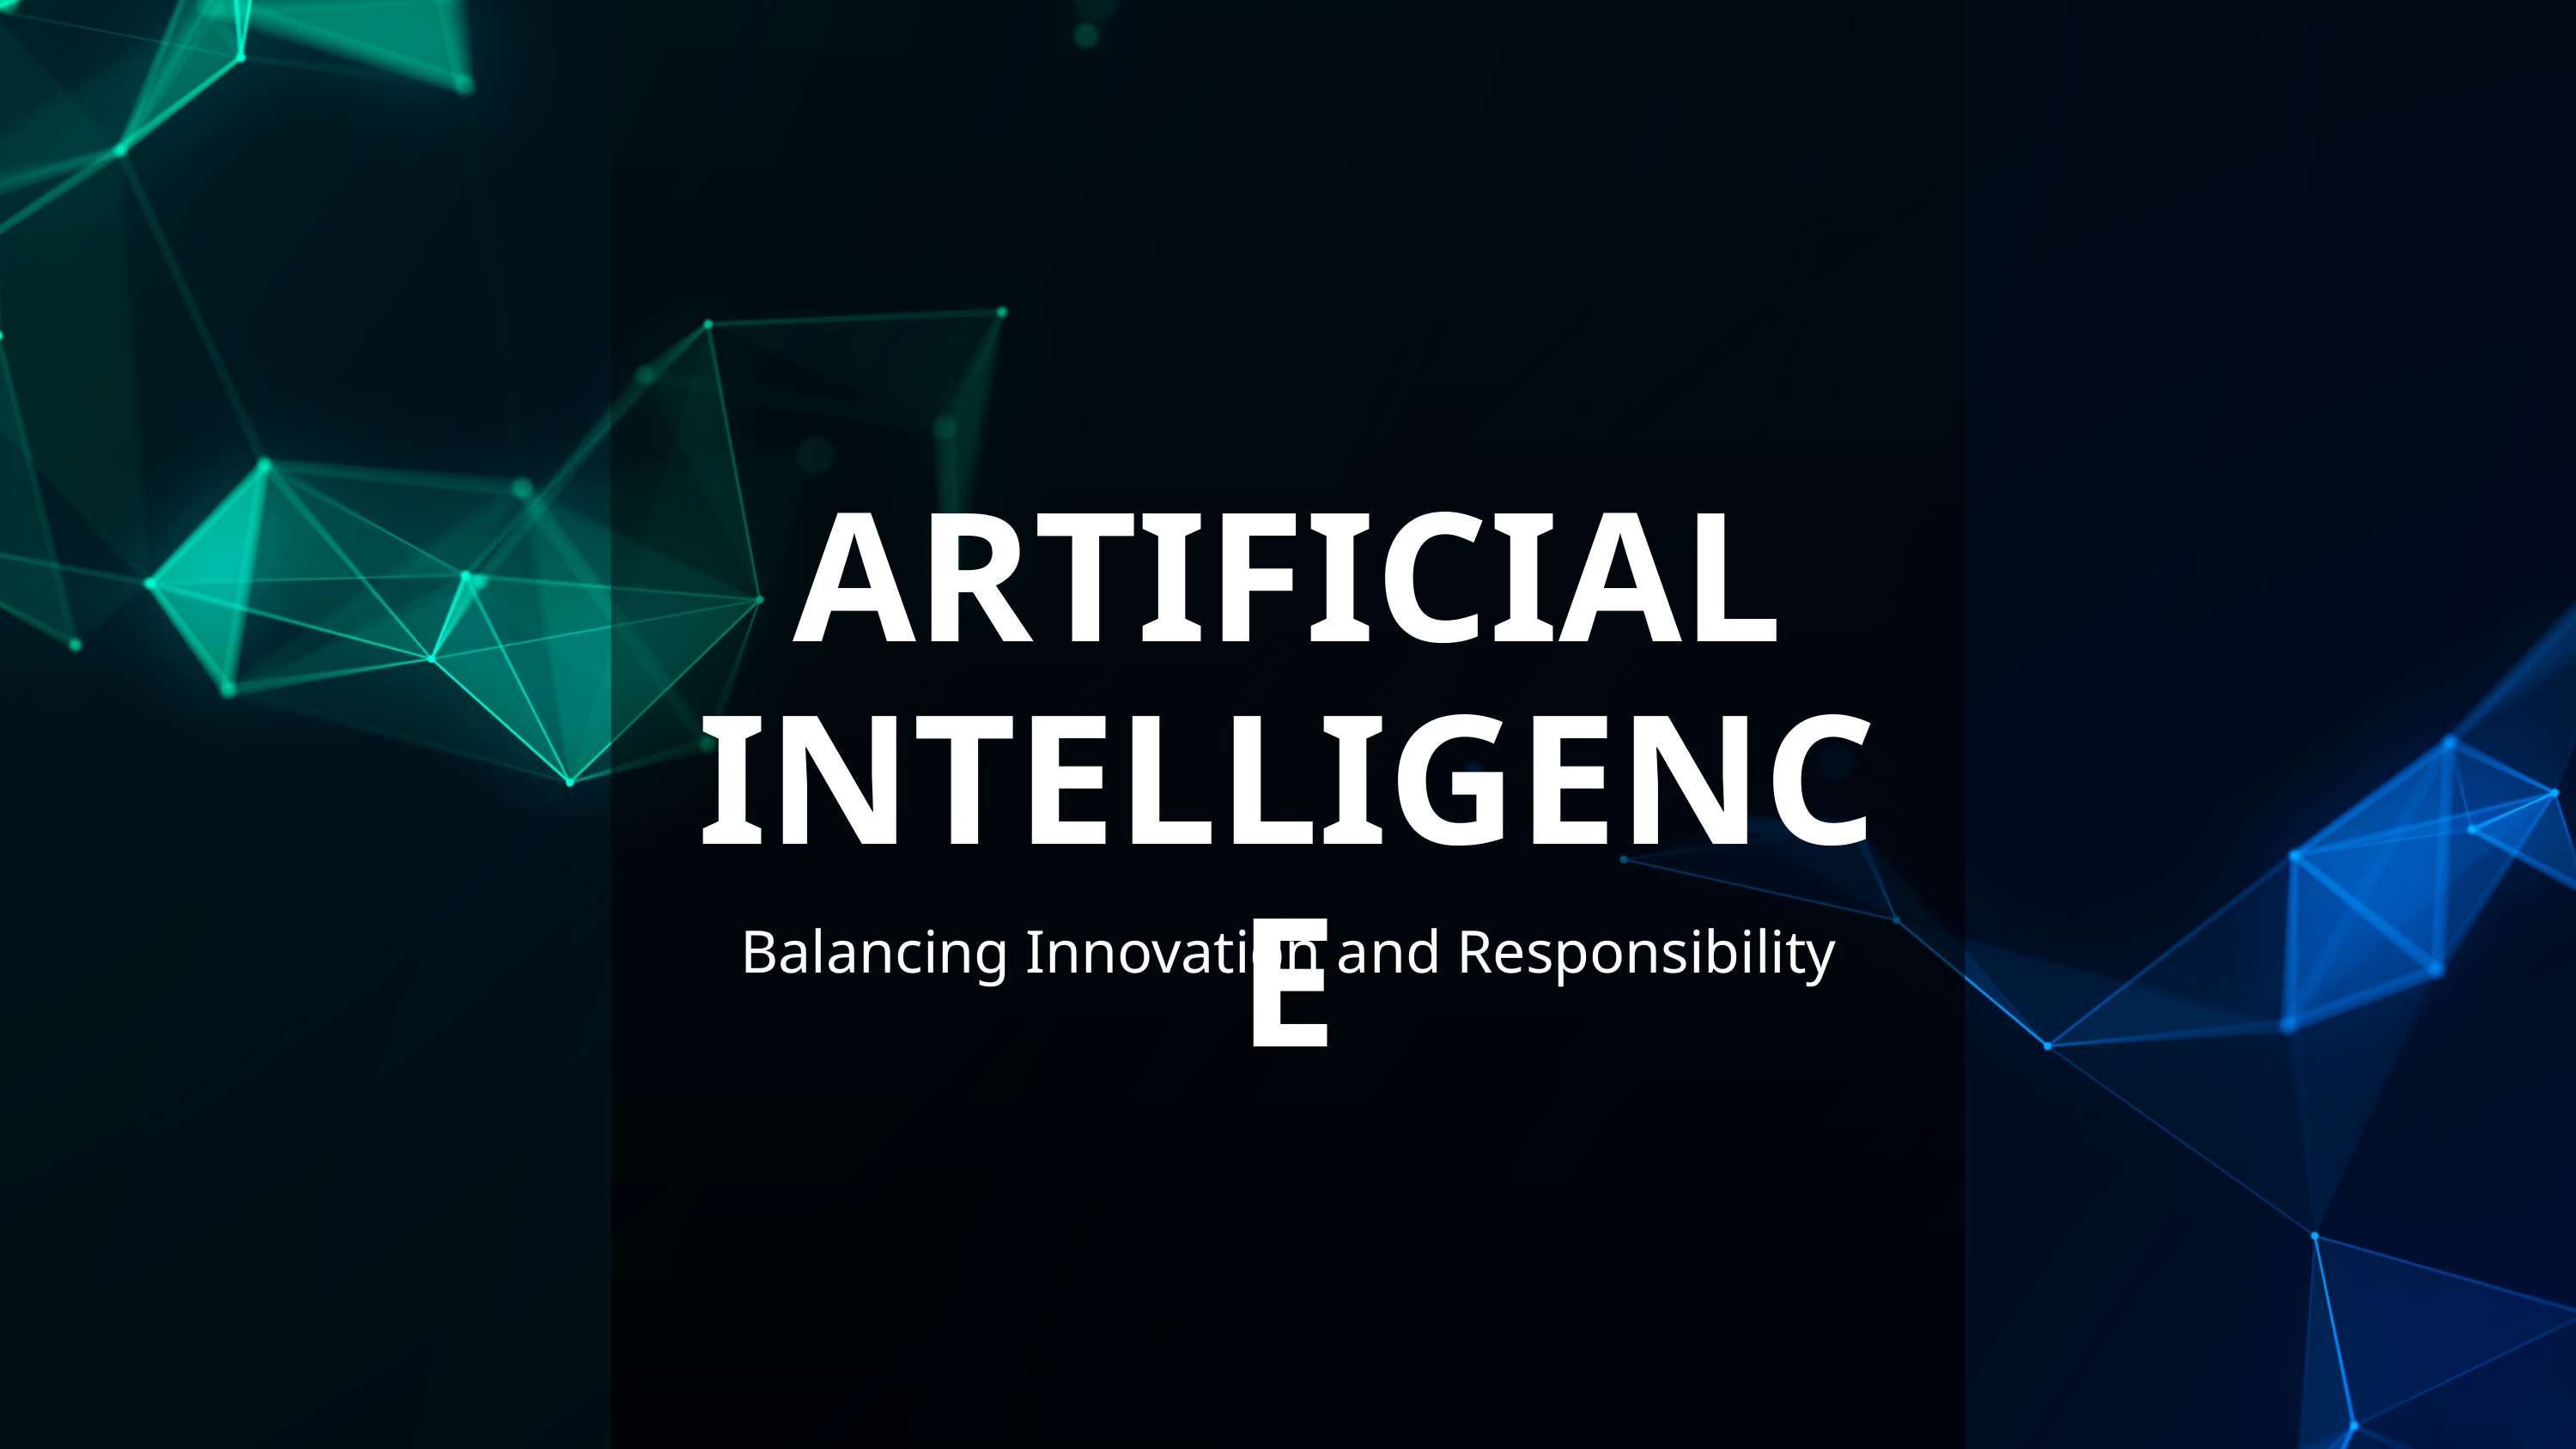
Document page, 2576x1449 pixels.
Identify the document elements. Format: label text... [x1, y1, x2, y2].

text_box [1965, 0, 2576, 1449]
text_box [611, 0, 1965, 1449]
text_box ARTIFICIAL INTELLIGENCE [654, 476, 1921, 1082]
text_box [0, 0, 611, 1449]
